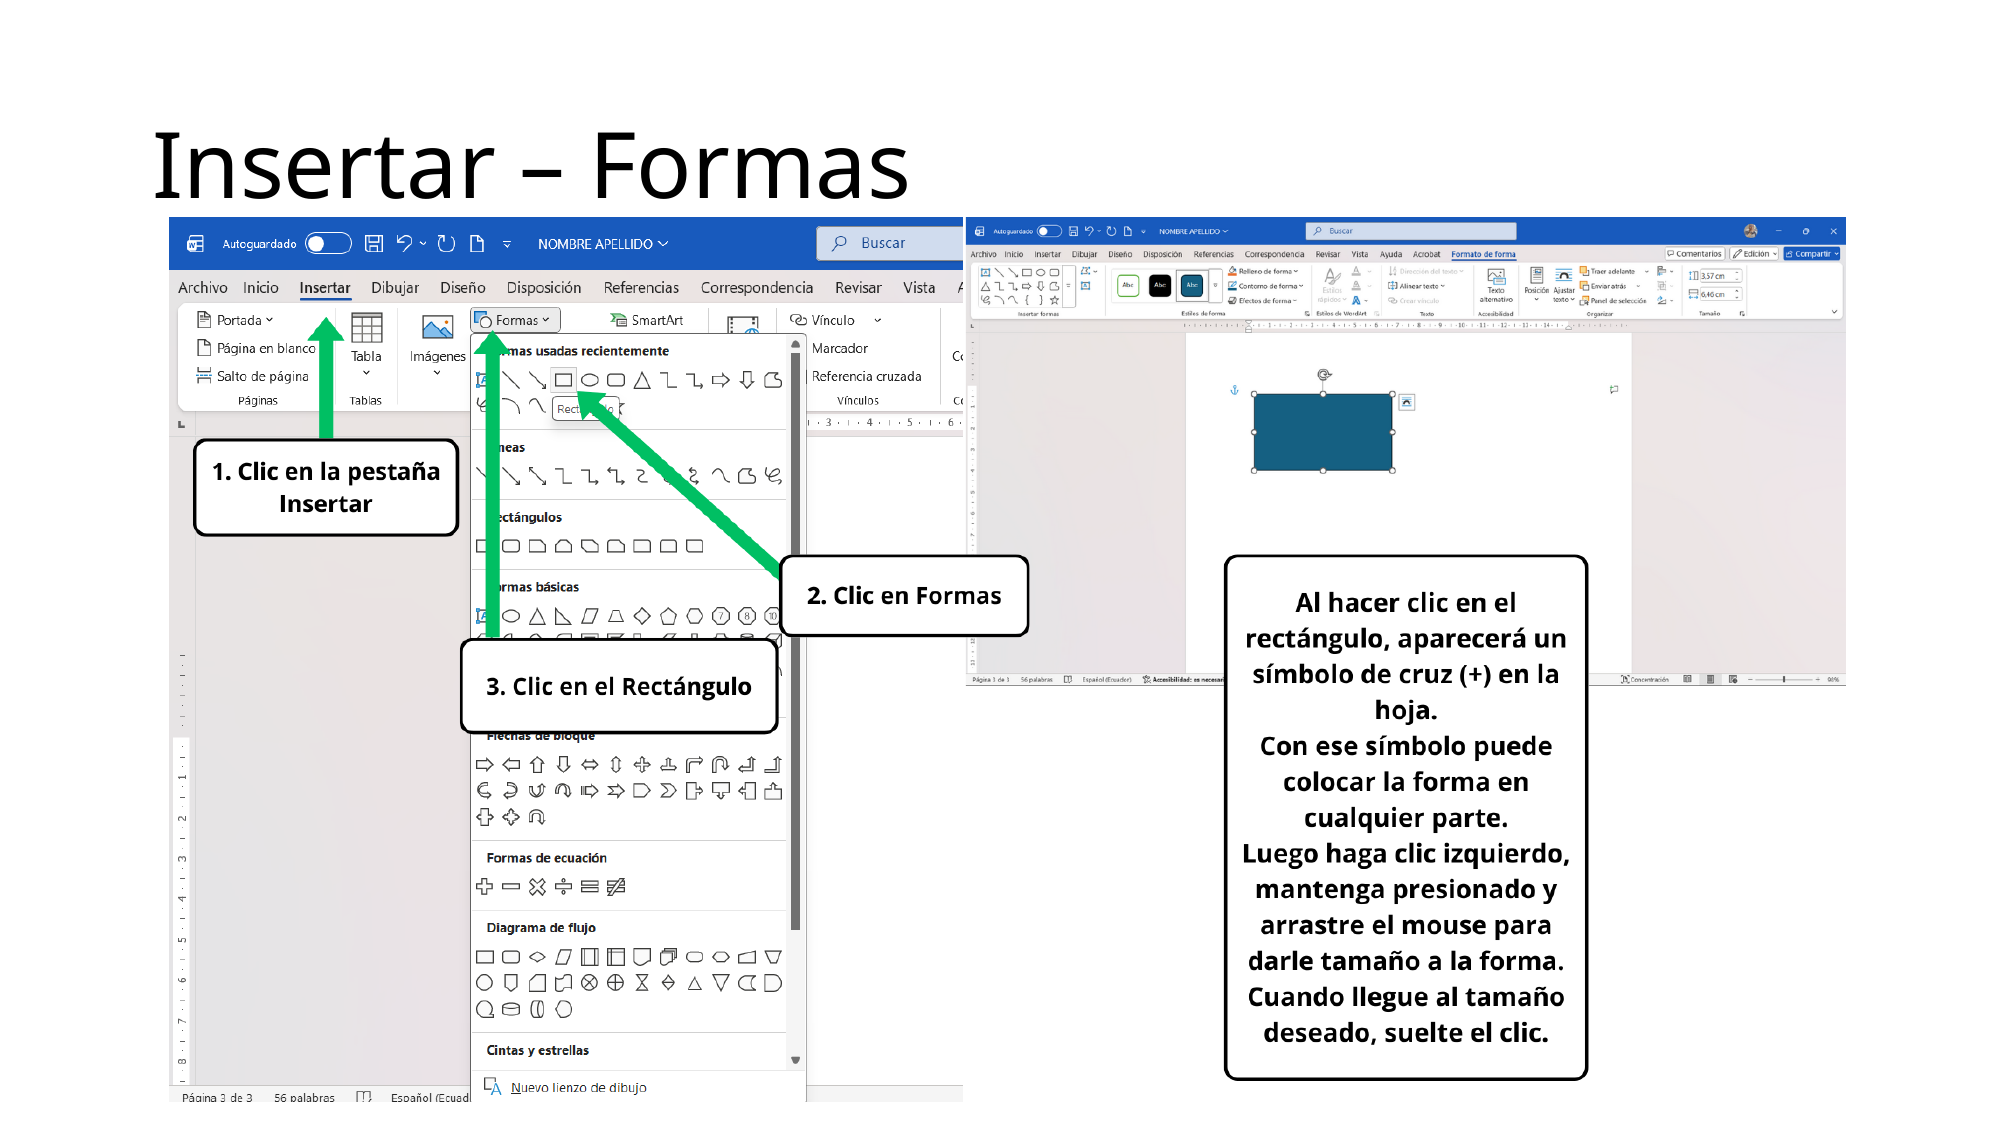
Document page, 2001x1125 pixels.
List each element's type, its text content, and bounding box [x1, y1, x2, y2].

title Insertar – Formas [137, 59, 1863, 278]
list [169, 217, 1846, 1106]
